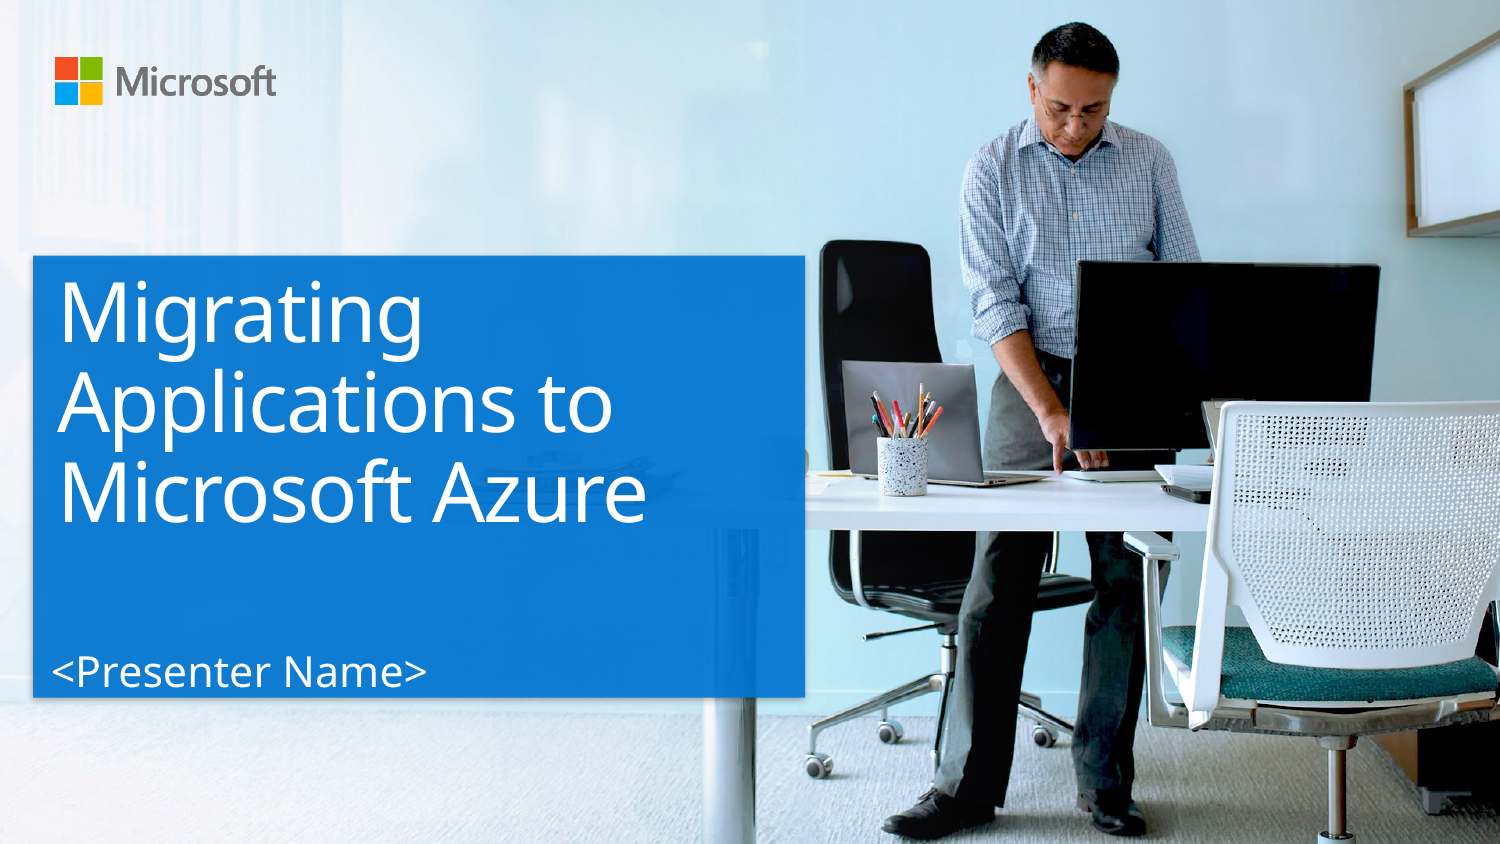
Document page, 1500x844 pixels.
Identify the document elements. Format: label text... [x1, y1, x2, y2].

list <Presenter Name> [33, 510, 806, 731]
title Migrating Applications to Microsoft Azure [33, 255, 806, 510]
picture [0, 0, 1500, 844]
